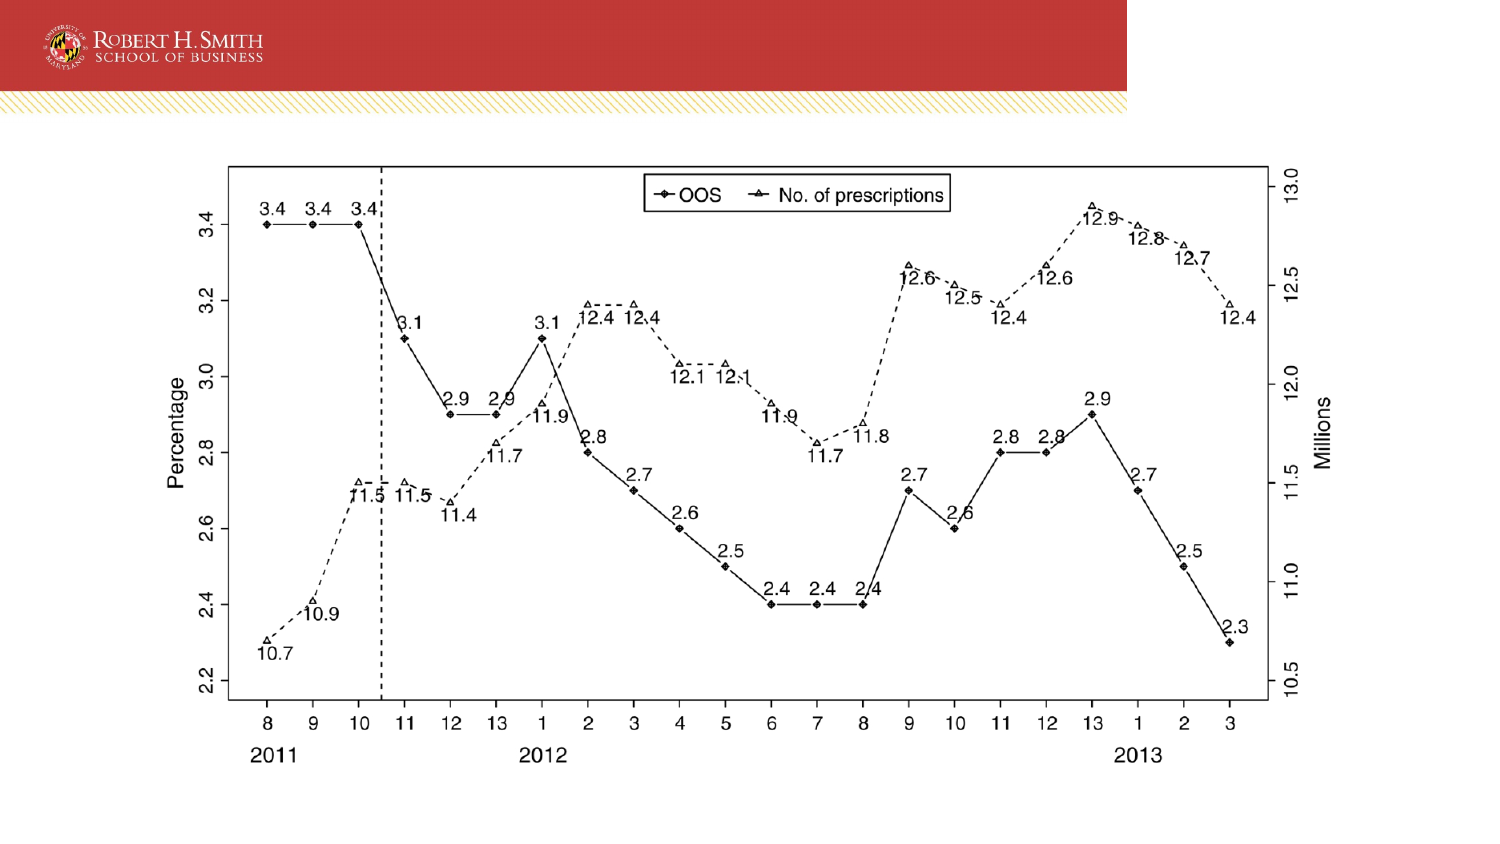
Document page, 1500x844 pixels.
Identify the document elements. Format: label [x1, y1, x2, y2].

picture [0, 0, 1127, 123]
picture [154, 147, 1346, 794]
